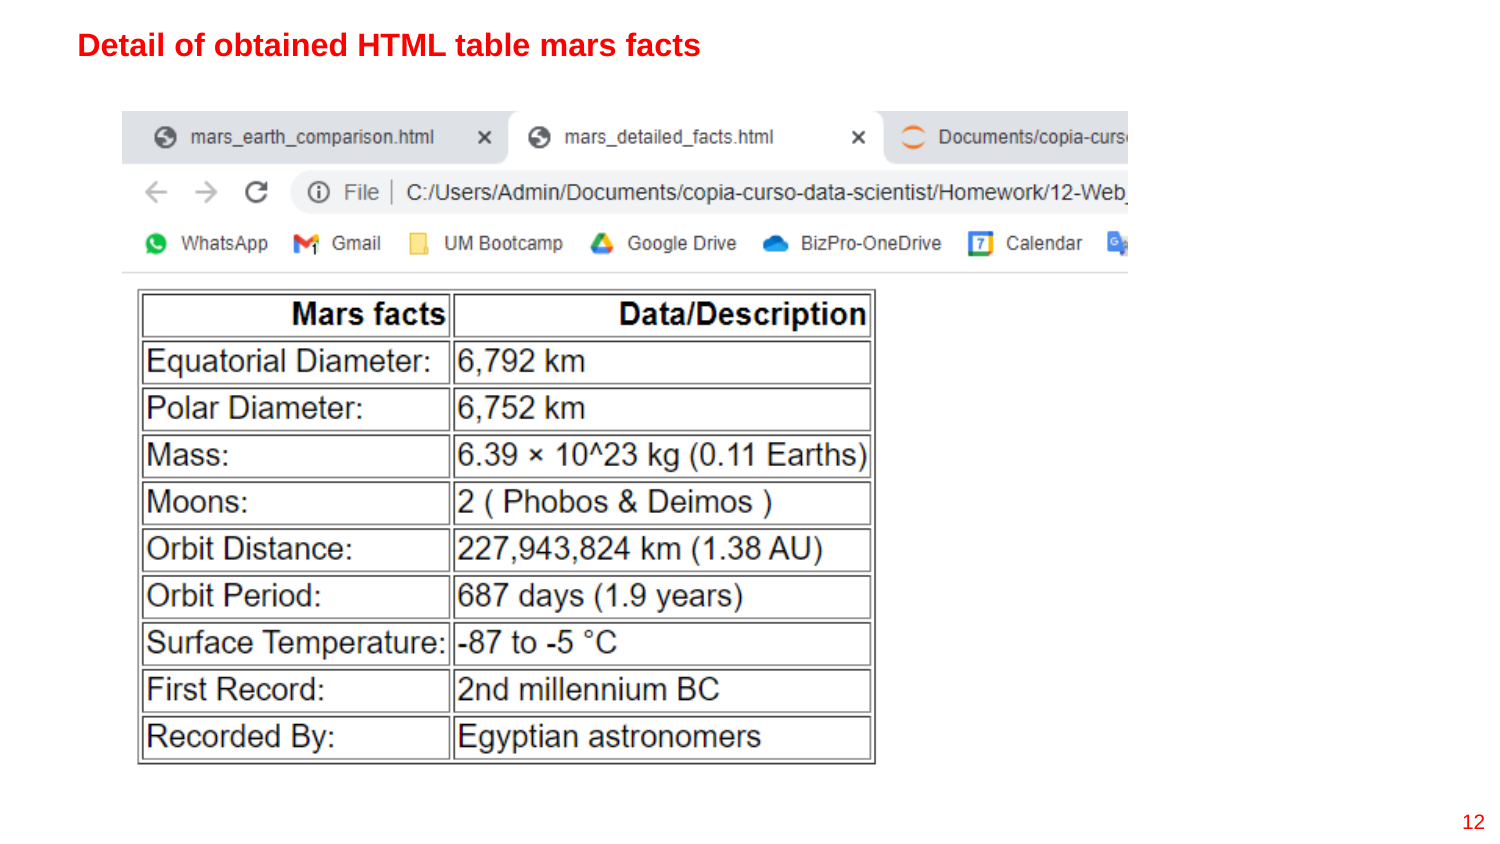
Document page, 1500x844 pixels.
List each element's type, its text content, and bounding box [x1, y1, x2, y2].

slide_number 12 [1149, 798, 1500, 844]
title Detail of obtained HTML table mars facts [62, 16, 1410, 71]
picture [122, 111, 1128, 822]
